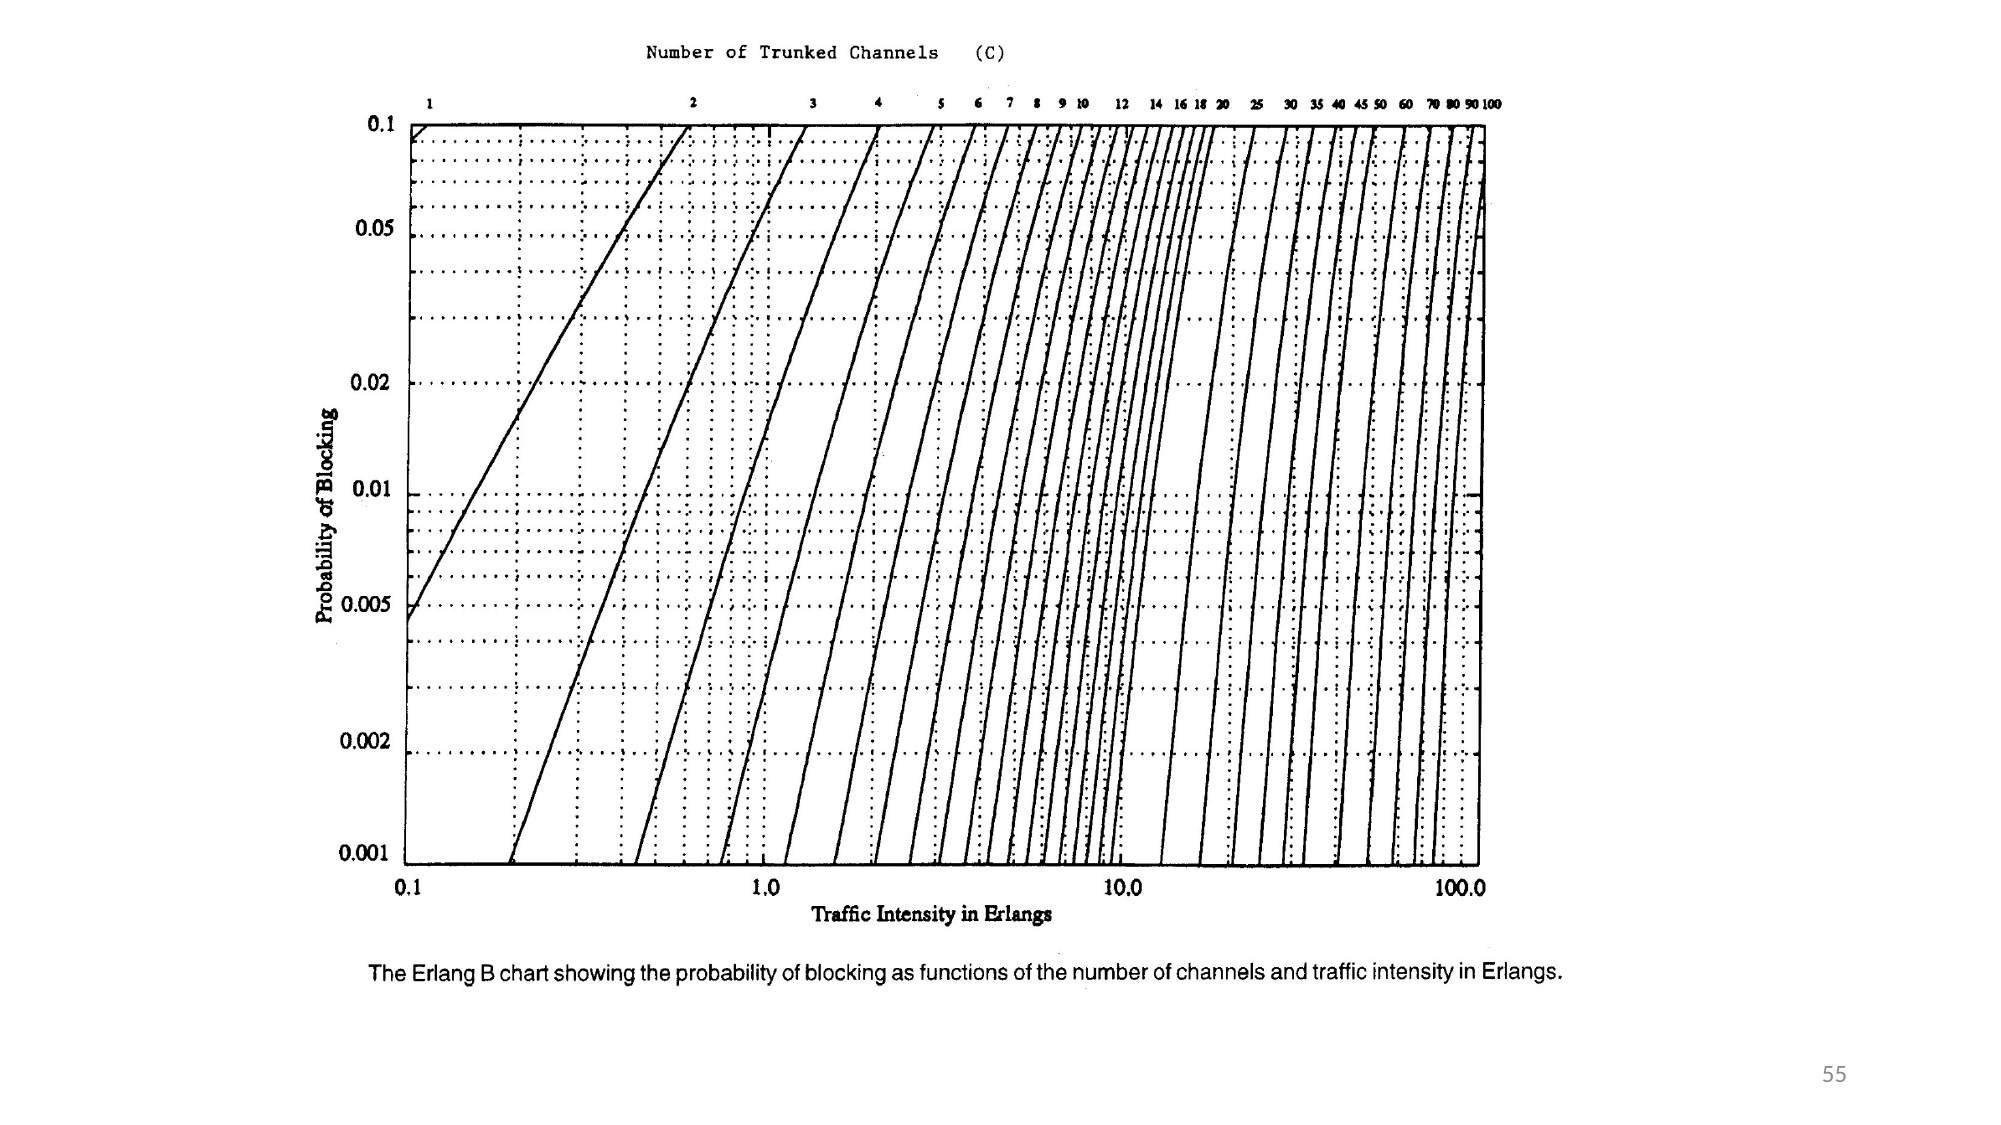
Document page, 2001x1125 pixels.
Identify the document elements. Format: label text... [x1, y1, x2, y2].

slide_number 55 [1412, 1042, 1863, 1103]
picture [287, 28, 1577, 1014]
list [286, 29, 1576, 1014]
